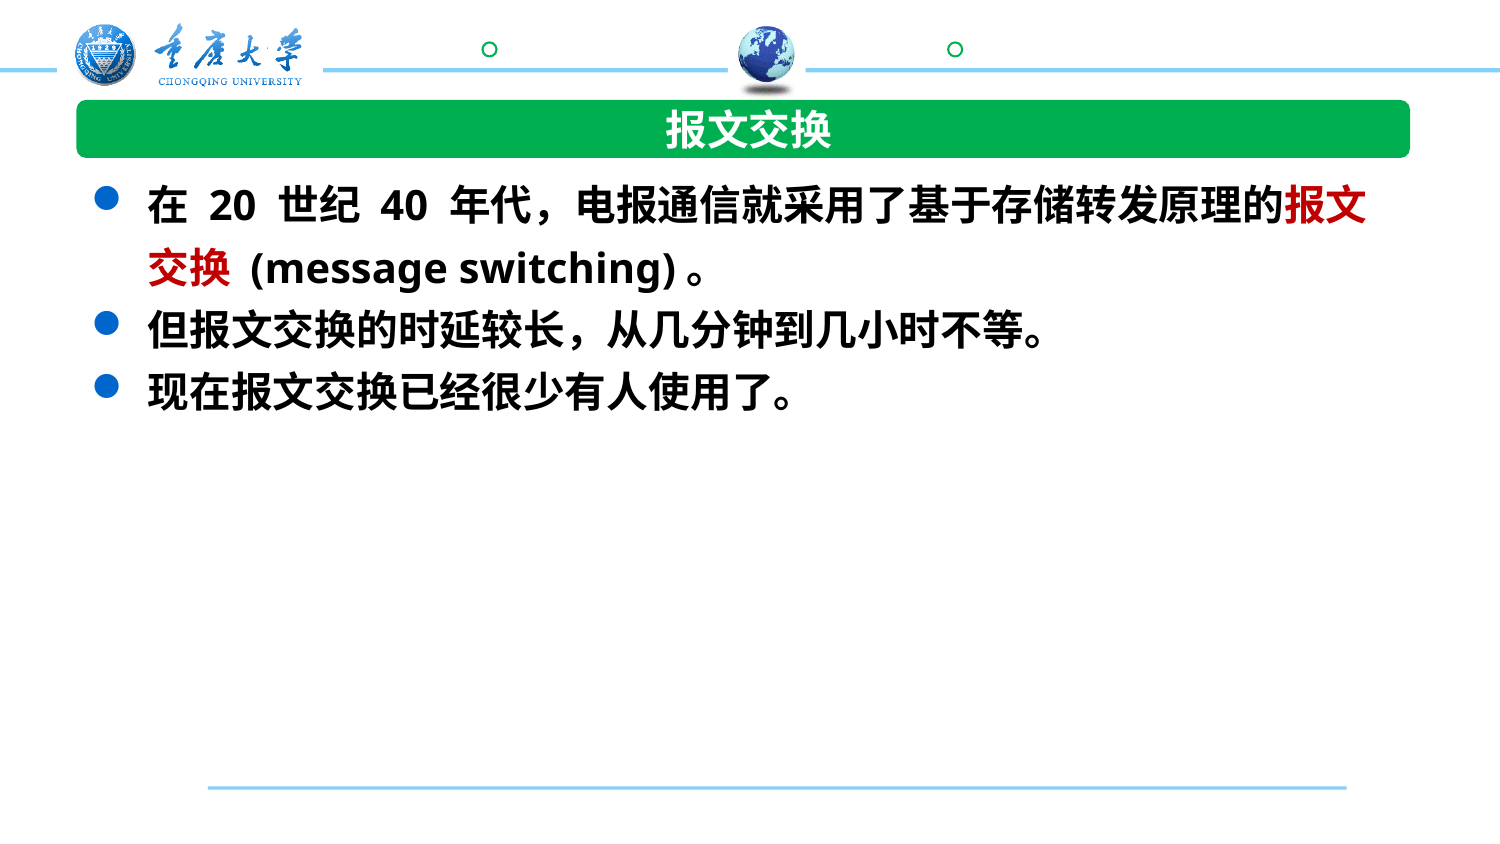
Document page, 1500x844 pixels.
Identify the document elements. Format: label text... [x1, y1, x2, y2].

list 在 20 世纪 40 年代，电报通信就采用了基于存储转发原理的报文交换 (message switching)。 但报文交换的时延较长，从几分钟到几小时不等。 现在报文交换已经很少有人使用了。 [76, 159, 1410, 716]
list 报文交换 [204, 99, 1293, 158]
picture [736, 24, 796, 99]
picture [57, 5, 323, 97]
